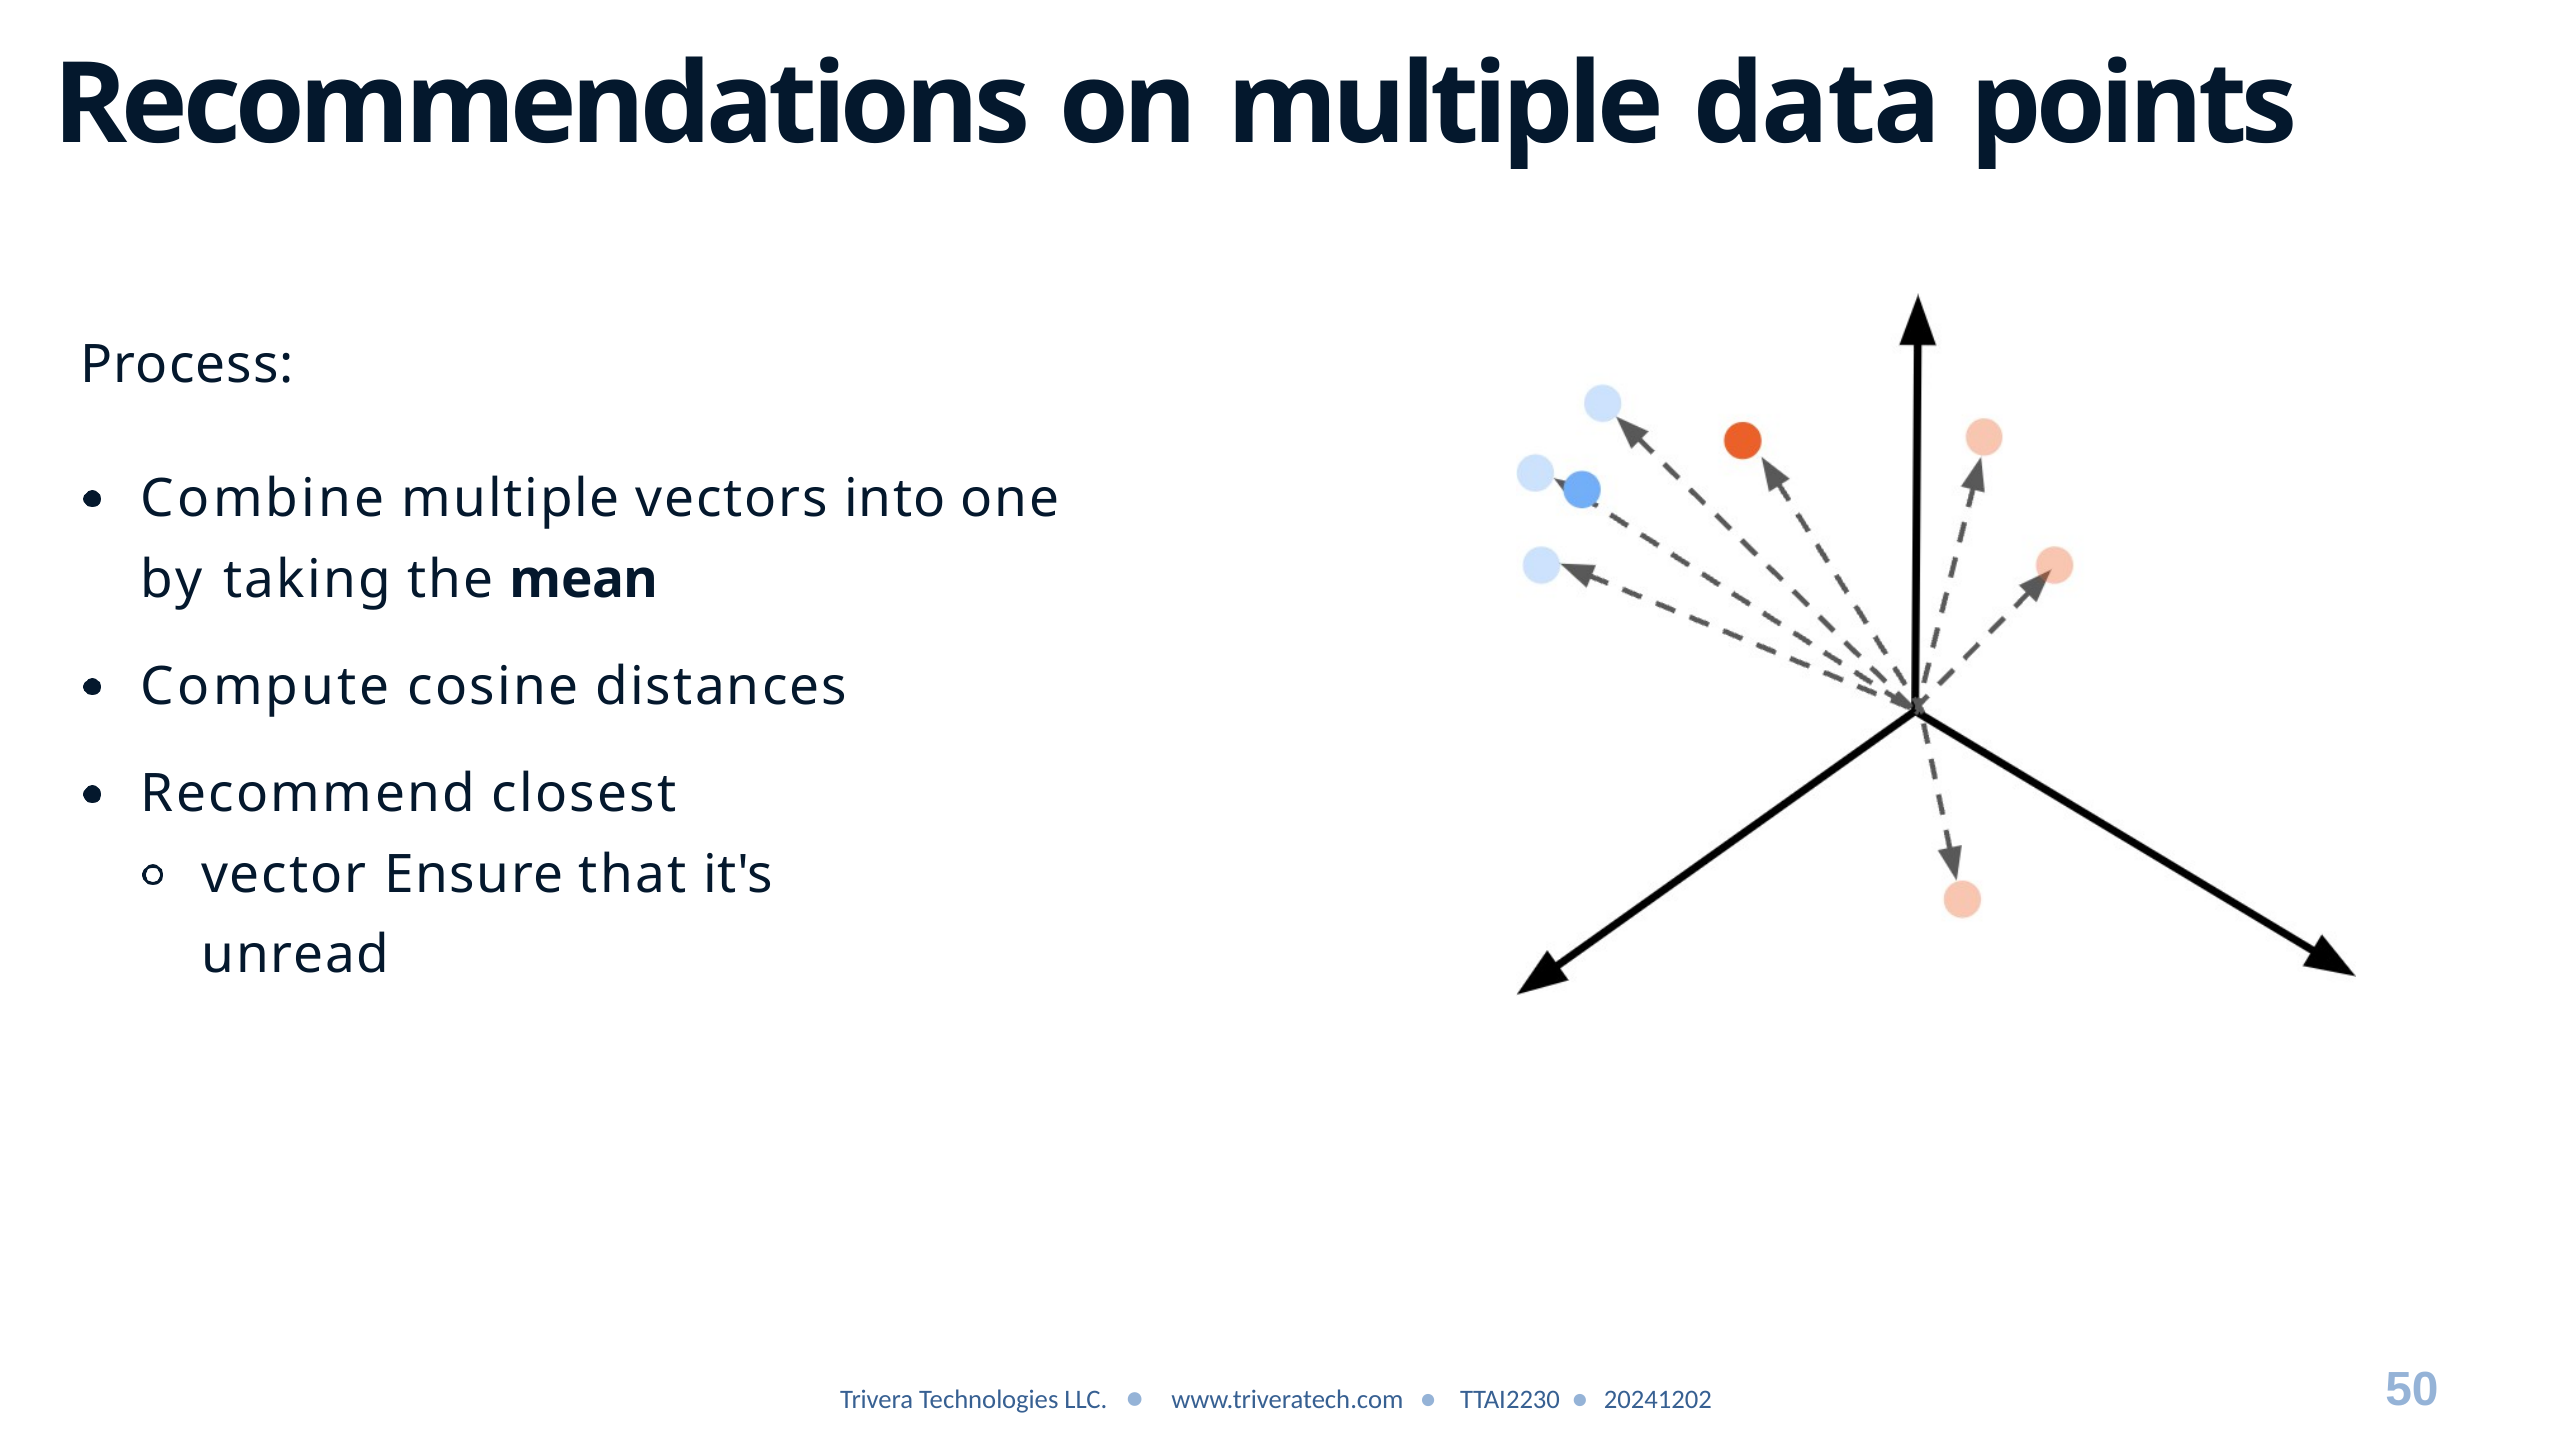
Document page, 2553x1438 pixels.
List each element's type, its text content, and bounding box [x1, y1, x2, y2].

picture [83, 489, 101, 508]
title Recommendations on multiple data points [51, 27, 2514, 270]
text_box Process: Combine multiple vectors into one by taking the mean Compute cosine distances Recommend closest vector Ensure that it's unread [78, 326, 1086, 983]
picture [1516, 293, 2356, 996]
picture [83, 677, 101, 696]
picture [83, 785, 101, 803]
picture [142, 864, 164, 886]
